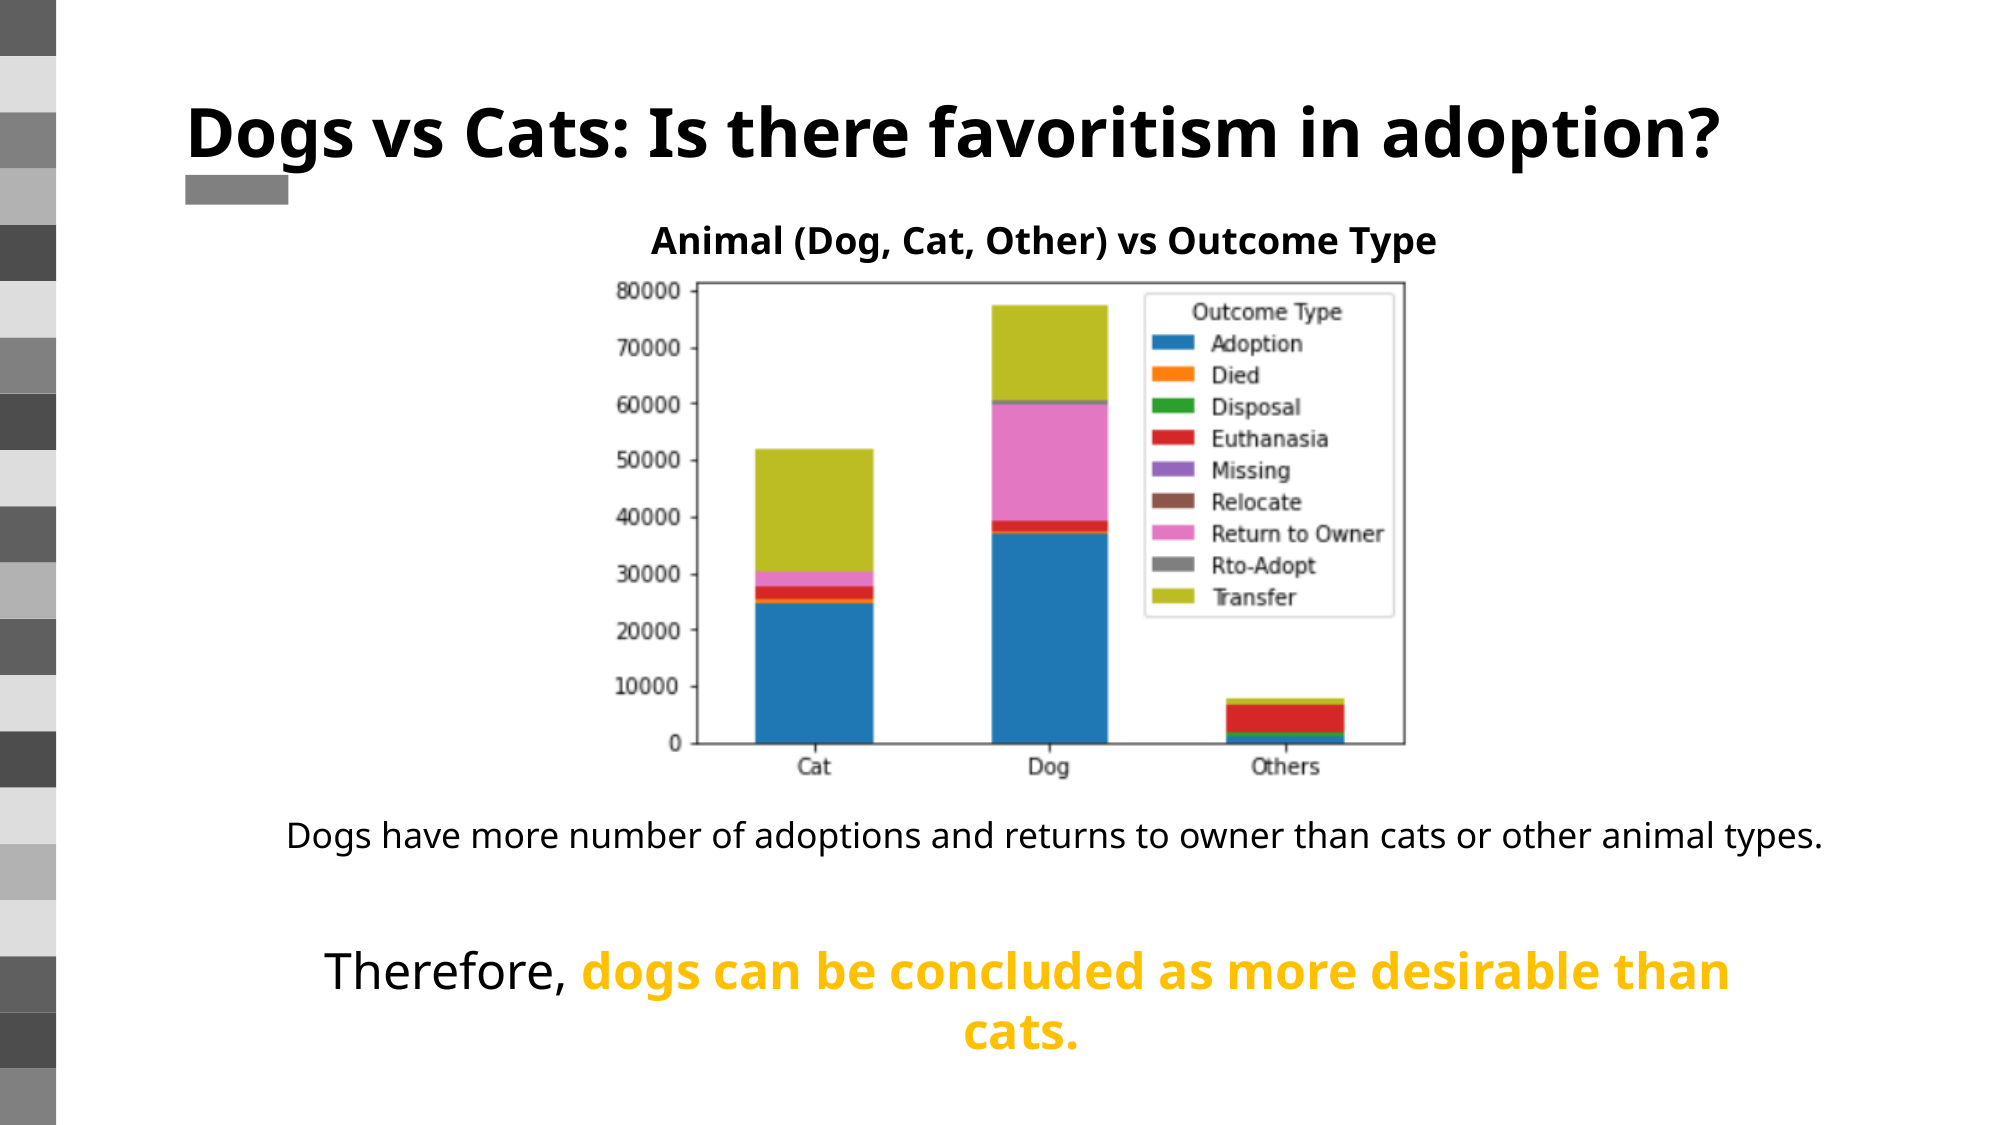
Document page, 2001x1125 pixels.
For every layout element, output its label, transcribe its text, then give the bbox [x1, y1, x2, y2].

list Dogs have more number of adoptions and returns to owner than cats or other animal types. [256, 805, 1869, 903]
text_box Animal (Dog, Cat, Other) vs Outcome Type [246, 209, 1858, 307]
title Dogs vs Cats: Is there favoritism in adoption? [185, 82, 1755, 180]
text_box Therefore, dogs can be concluded as more desirable than cats. [289, 932, 1767, 1068]
picture [604, 258, 1442, 788]
